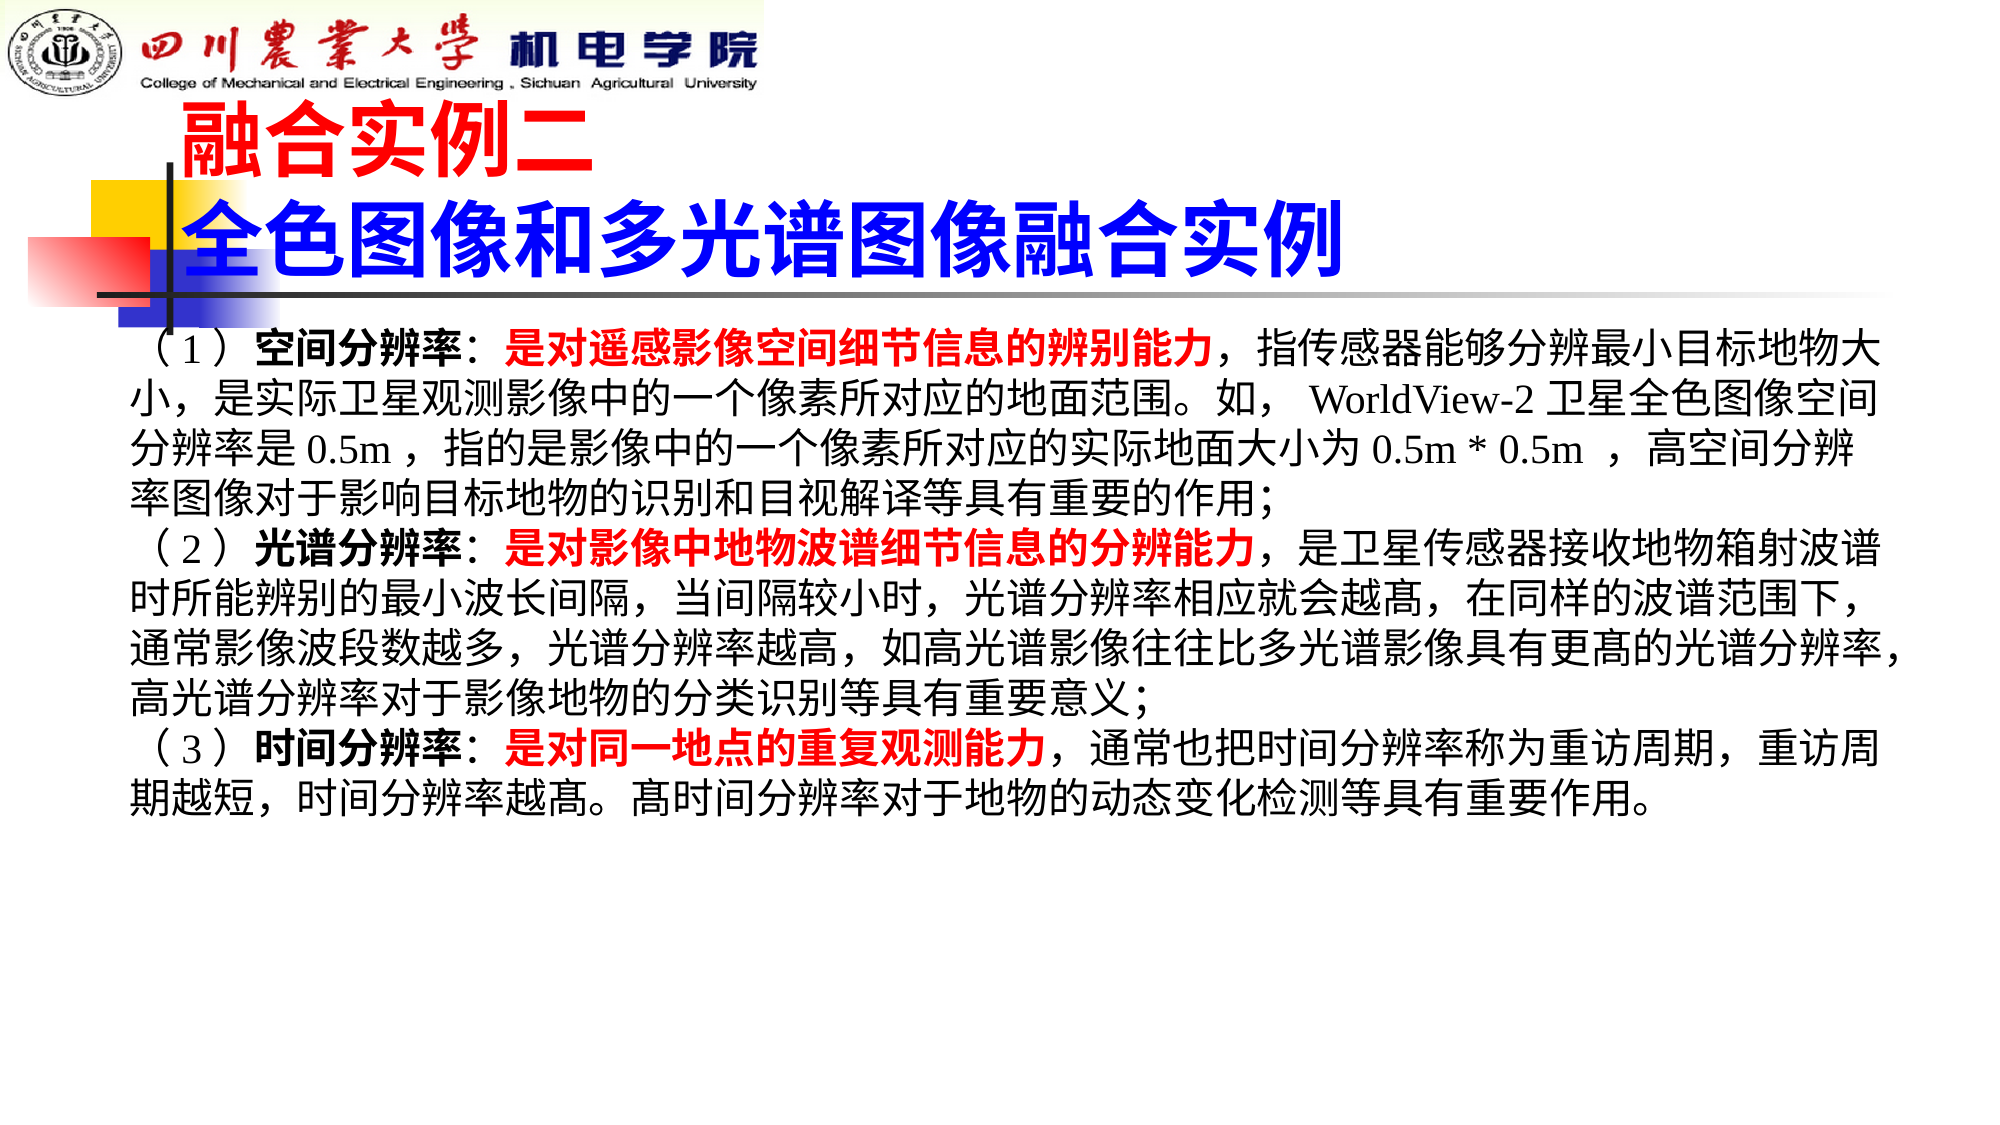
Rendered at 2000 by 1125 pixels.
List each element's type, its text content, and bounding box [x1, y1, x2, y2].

text_box （1）空间分辨率：是对遥感影像空间细节信息的辨别能力，指传感器能够分辨最小目标地物大小，是实际卫星观测影像中的一个像素所对应的地面范围。如，WorldView-2卫星全色图像空间分辨率是0.5m，指的是影像中的一个像素所对应的实际地面大小为0.5m * 0.5m ，高空间分辨率图像对于影响目标地物的识别和目视解译等具有重要的作用； （2）光谱分辨率：是对影像中地物波谱细节信息的分辨能力，是卫星传感器接收地物箱射波谱时所能辨别的最小波长间隔，当间隔较小时，光谱分辨率相应就会越髙，在同样的波谱范围下，通常影像波段数越多，光谱分辨率越高，如高光谱影像往往比多光谱影像具有更髙的光谱分辨率，高光谱分辨率对于影像地物的分类识别等具有重要意义； （3）时间分辨率：是对同一地点的重复观测能力，通常也把时间分辨率称为重访周期，重访周期越短，时间分辨率越髙。髙时间分辨率对于地物的动态变化检测等具有重要作用。 [114, 314, 1910, 880]
picture [0, 0, 764, 104]
title 融合实例二 全色图像和多光谱图像融合实例 [165, 54, 2000, 295]
